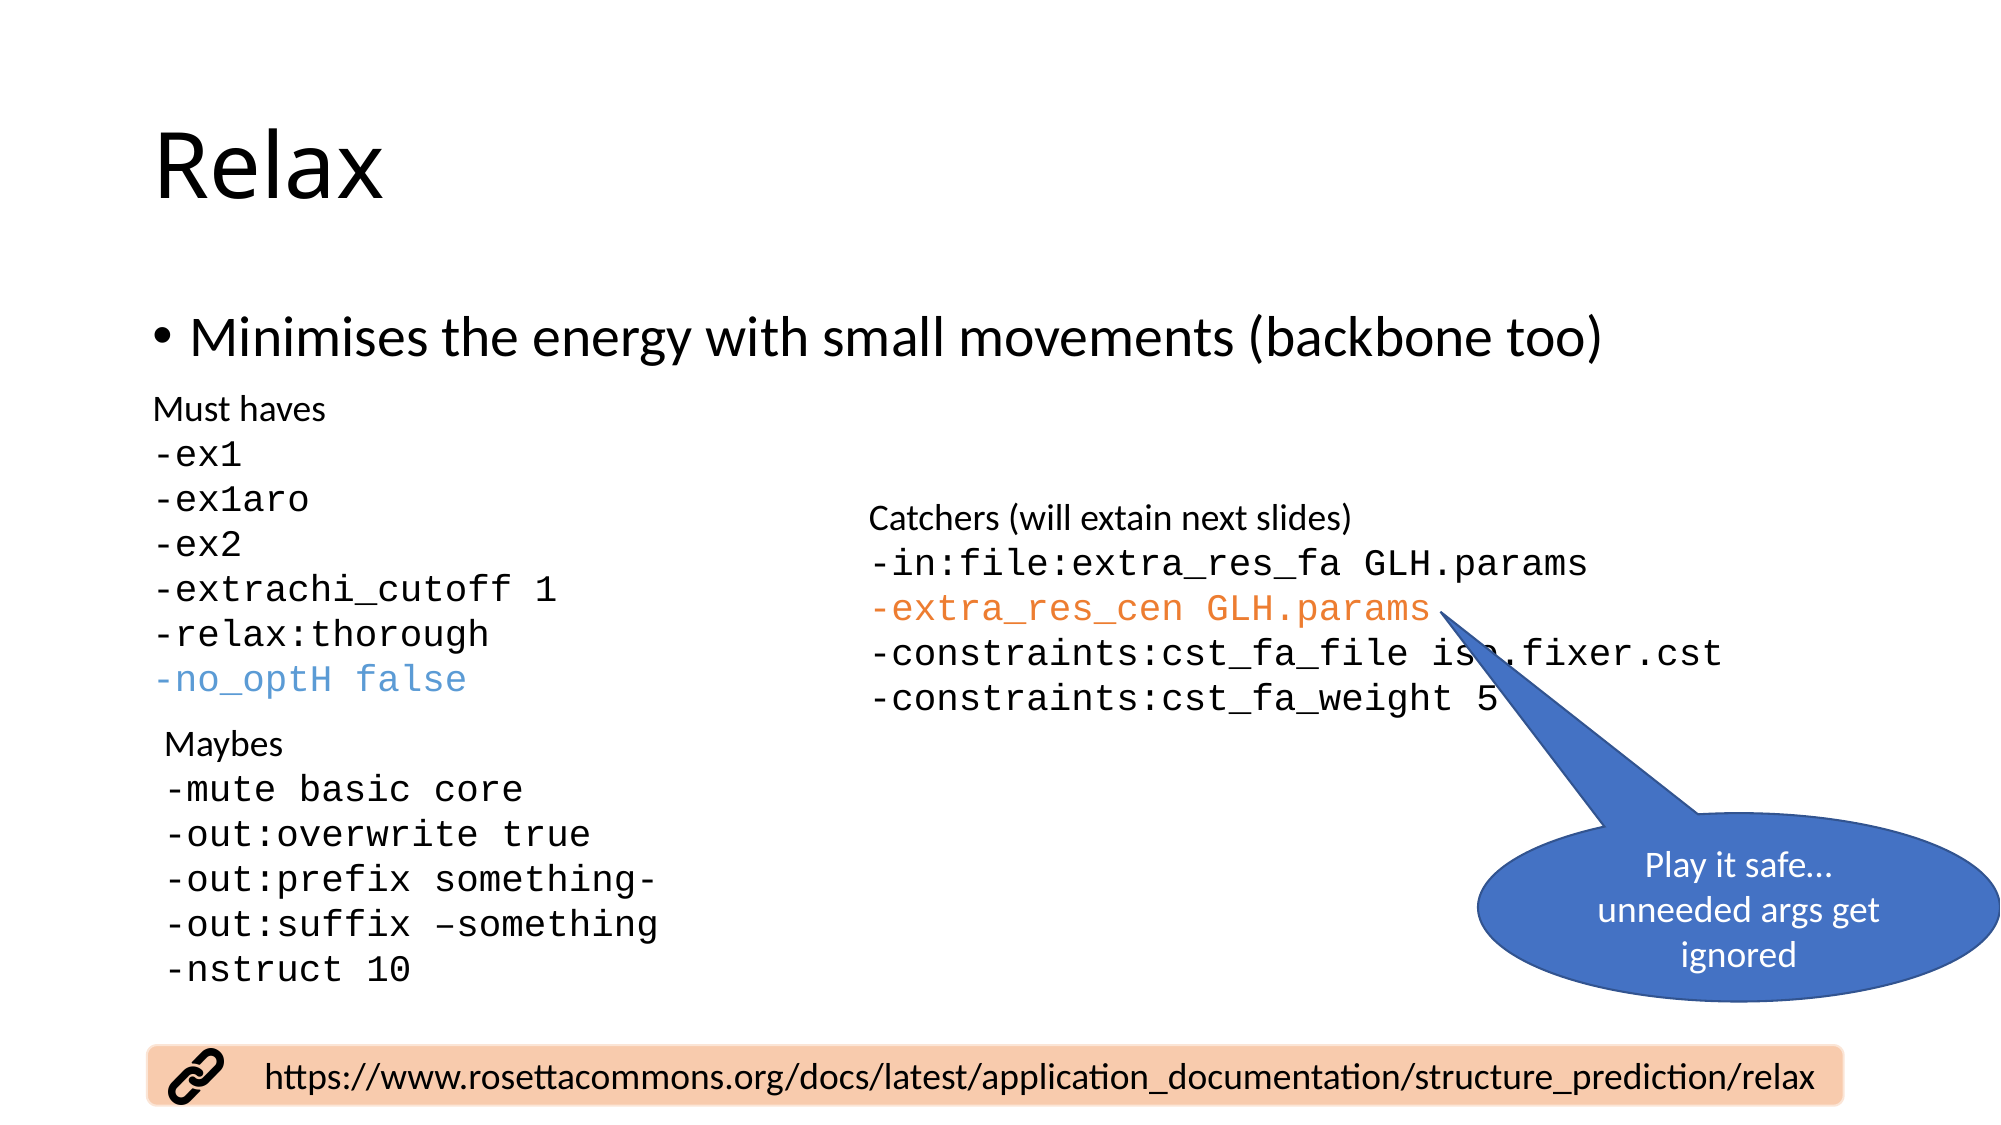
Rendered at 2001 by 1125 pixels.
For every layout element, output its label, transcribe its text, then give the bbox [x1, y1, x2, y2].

picture [168, 1048, 224, 1105]
title Relax [137, 59, 1863, 278]
text_box Must haves -ex1 -ex1aro -ex2 -extrachi_cutoff 1 -relax:thorough -no_optH false [137, 376, 970, 797]
text_box https://www.rosettacommons.org/docs/latest/application_documentation/structure_prediction/relax [249, 1045, 1863, 1105]
list Minimises the energy with small movements (backbone too) [137, 299, 1863, 377]
text_box Maybes -mute basic core -out:overwrite true -out:prefix something- -out:suffix –something -nstruct 10 [149, 711, 982, 997]
text_box Play it safe… unneeded args get ignored [1439, 610, 2000, 1003]
text_box [145, 1044, 1840, 1107]
text_box Catchers (will extain next slides) -in:file:extra_res_fa GLH.params -extra_res_cen GLH.params -constraints:cst_fa_file iso.fixer.cst -constraints:cst_fa_weight 5 [854, 486, 1782, 726]
